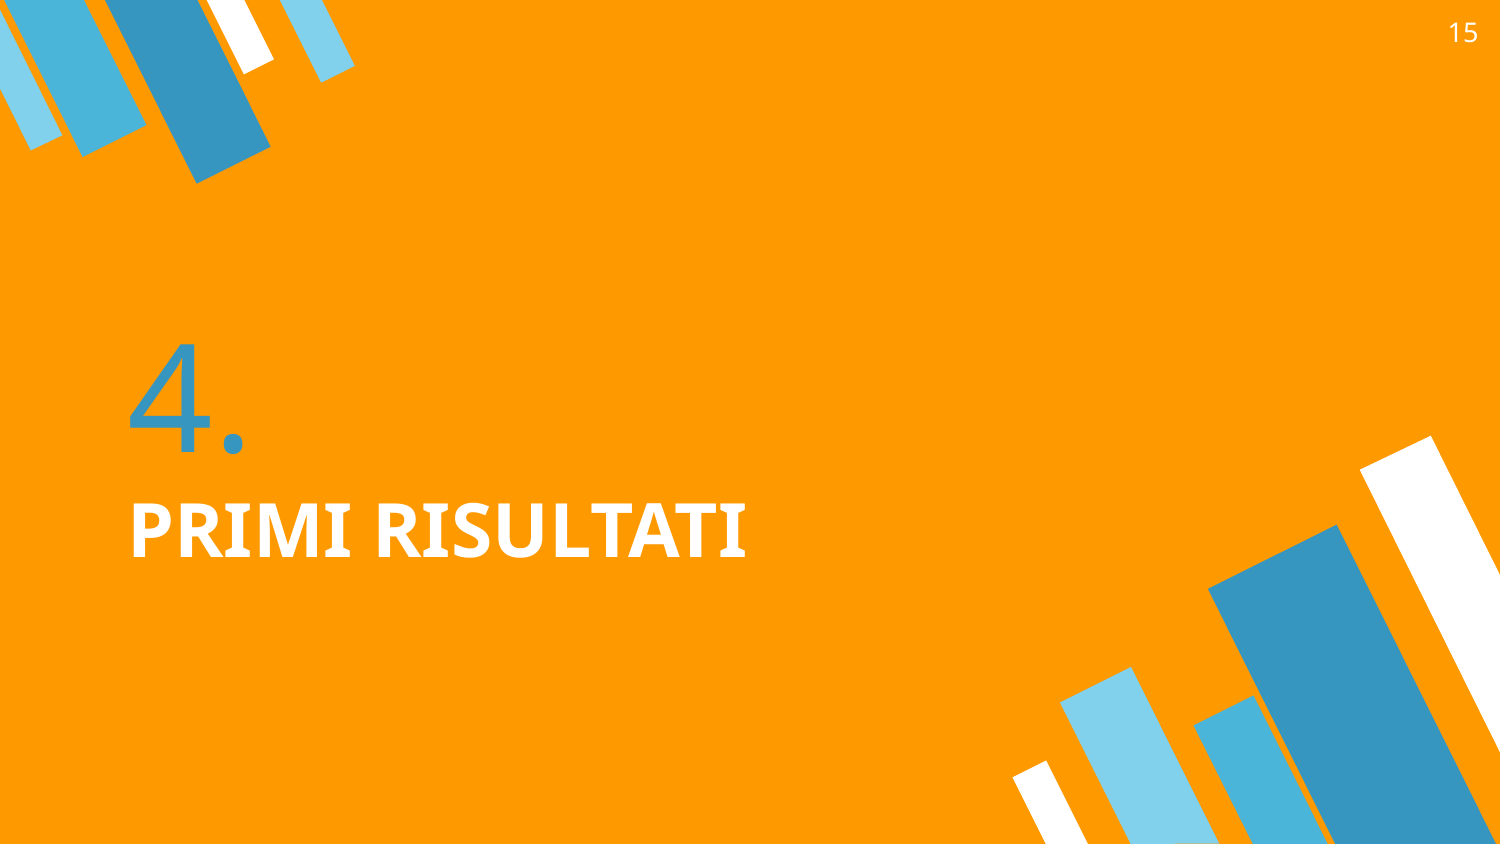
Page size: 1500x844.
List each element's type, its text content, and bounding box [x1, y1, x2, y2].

title 4. PRIMI RISULTATI [112, 397, 1021, 588]
slide_number 15 [1403, 0, 1494, 65]
